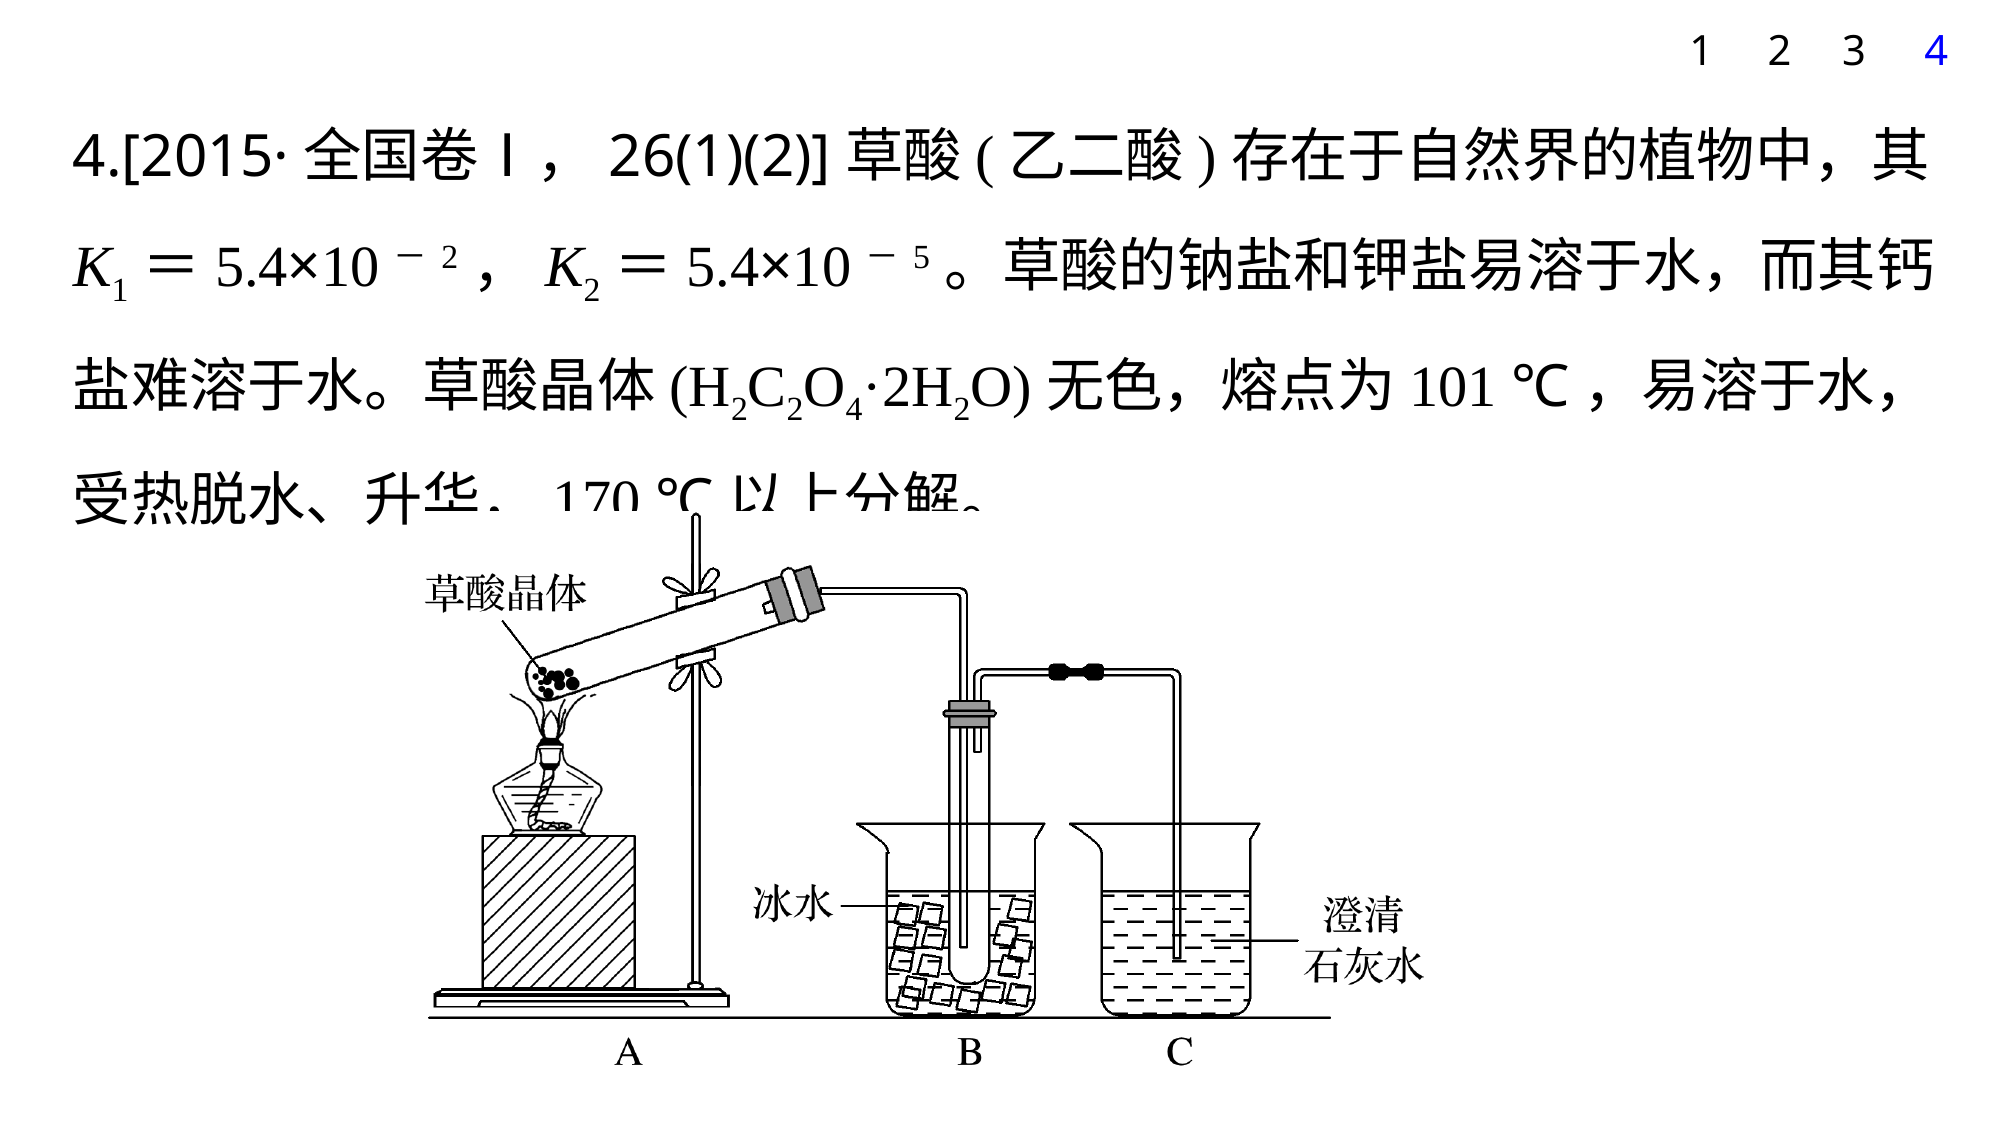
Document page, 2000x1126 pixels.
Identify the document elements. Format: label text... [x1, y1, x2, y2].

text_box 4 [1903, 1, 1969, 97]
text_box 4.[2015·全国卷Ⅰ，26(1)(2)]草酸(乙二酸)存在于自然界的植物中，其K1＝5.4×10－2，K2＝5.4×10－5。草酸的钠盐和钾盐易溶于水，而其钙盐难溶于水。草酸晶体(H2C2O4·2H2O)无色，熔点为101 ℃，易溶于水，受热脱水、升华，170 ℃以上分解。 [58, 76, 1957, 540]
picture [411, 510, 1426, 1071]
text_box 2 [1750, 1, 1812, 97]
text_box 1 [1668, 1, 1734, 97]
text_box 3 [1828, 1, 1887, 97]
